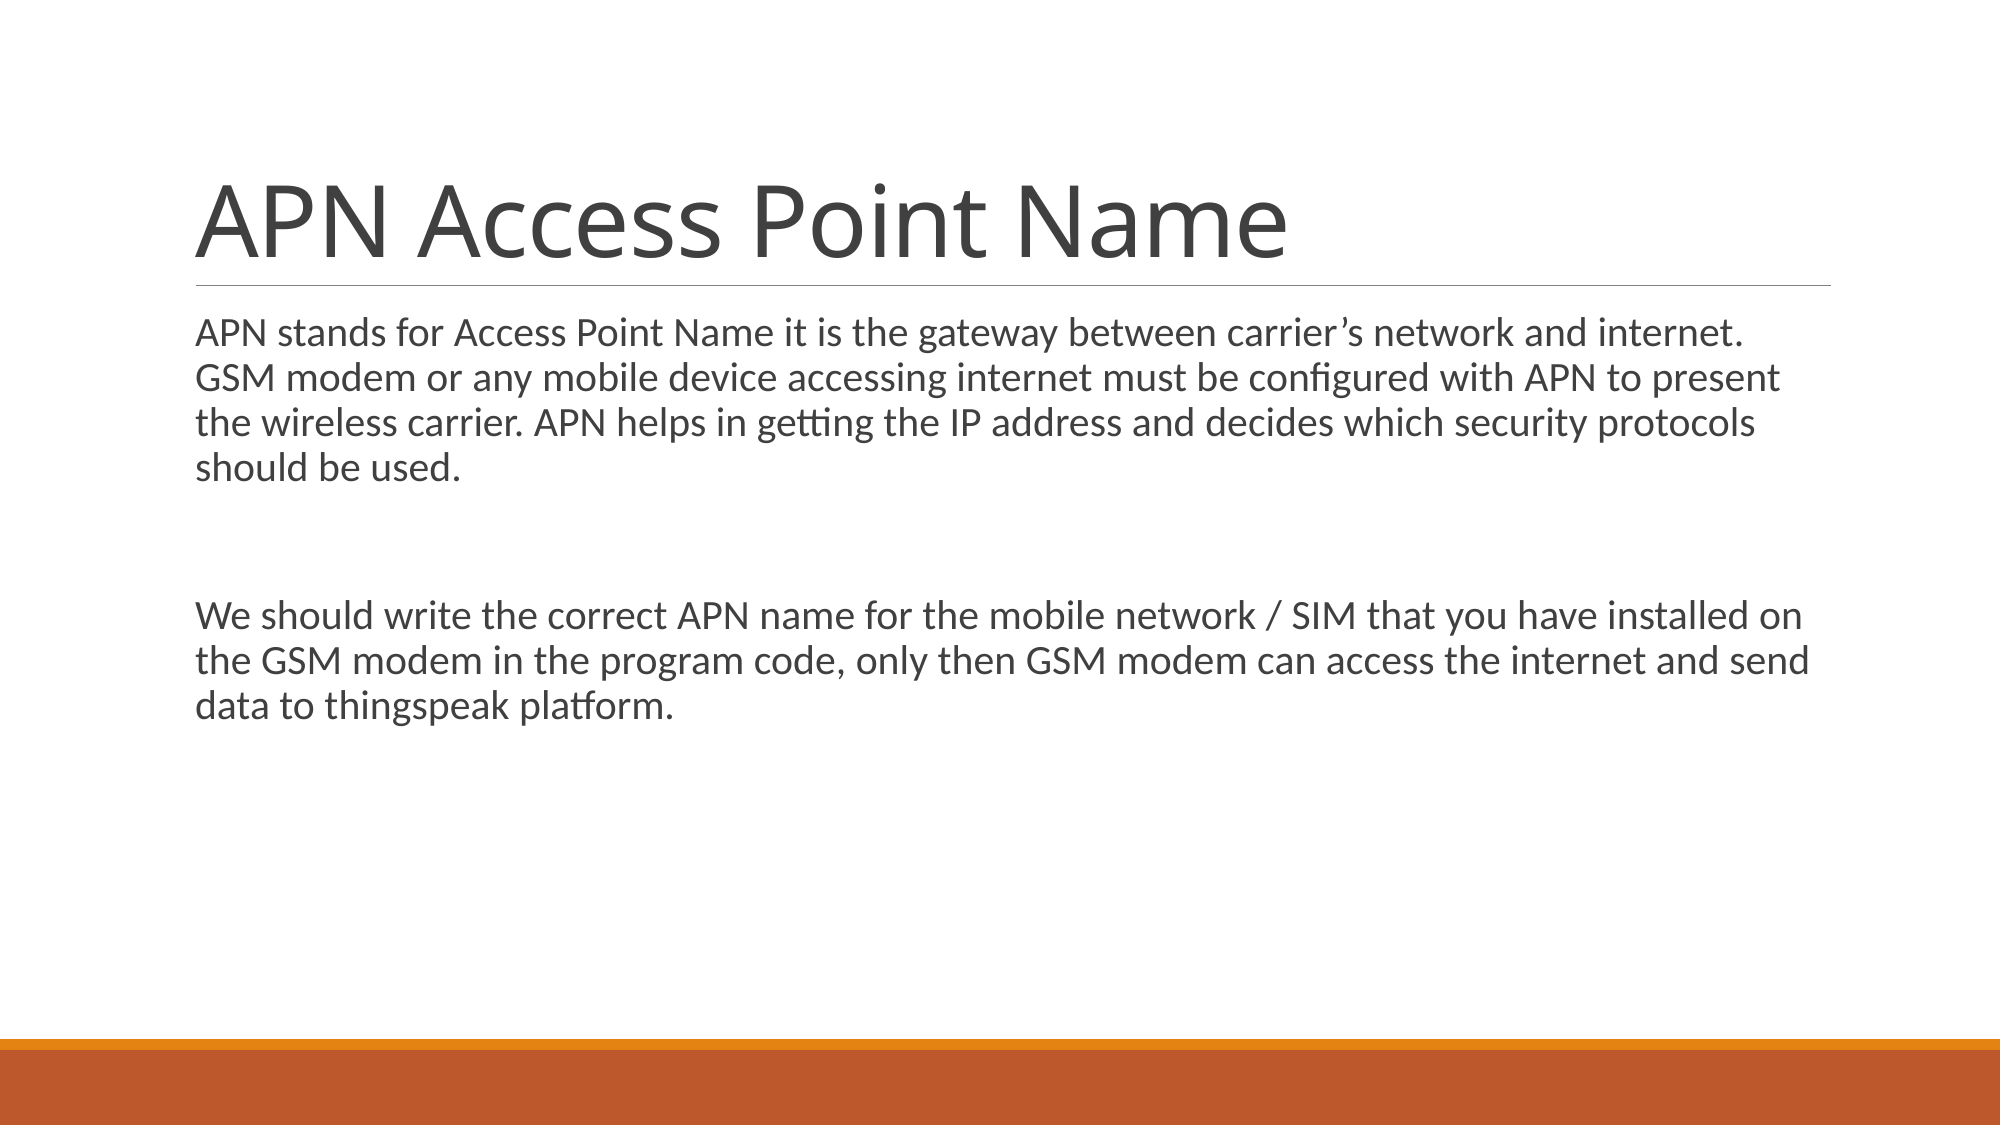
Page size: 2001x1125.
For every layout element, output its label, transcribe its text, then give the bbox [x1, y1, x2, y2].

list APN stands for Access Point Name it is the gateway between carrier’s network and internet. GSM modem or any mobile device accessing internet must be configured with APN to present the wireless carrier. APN helps in getting the IP address and decides which security protocols should be used. We should write the correct APN name for the mobile network / SIM that you have installed on the GSM modem in the program code, only then GSM modem can access the internet and send data to thingspeak platform. [180, 302, 1830, 963]
title APN Access Point Name [180, 47, 1830, 285]
